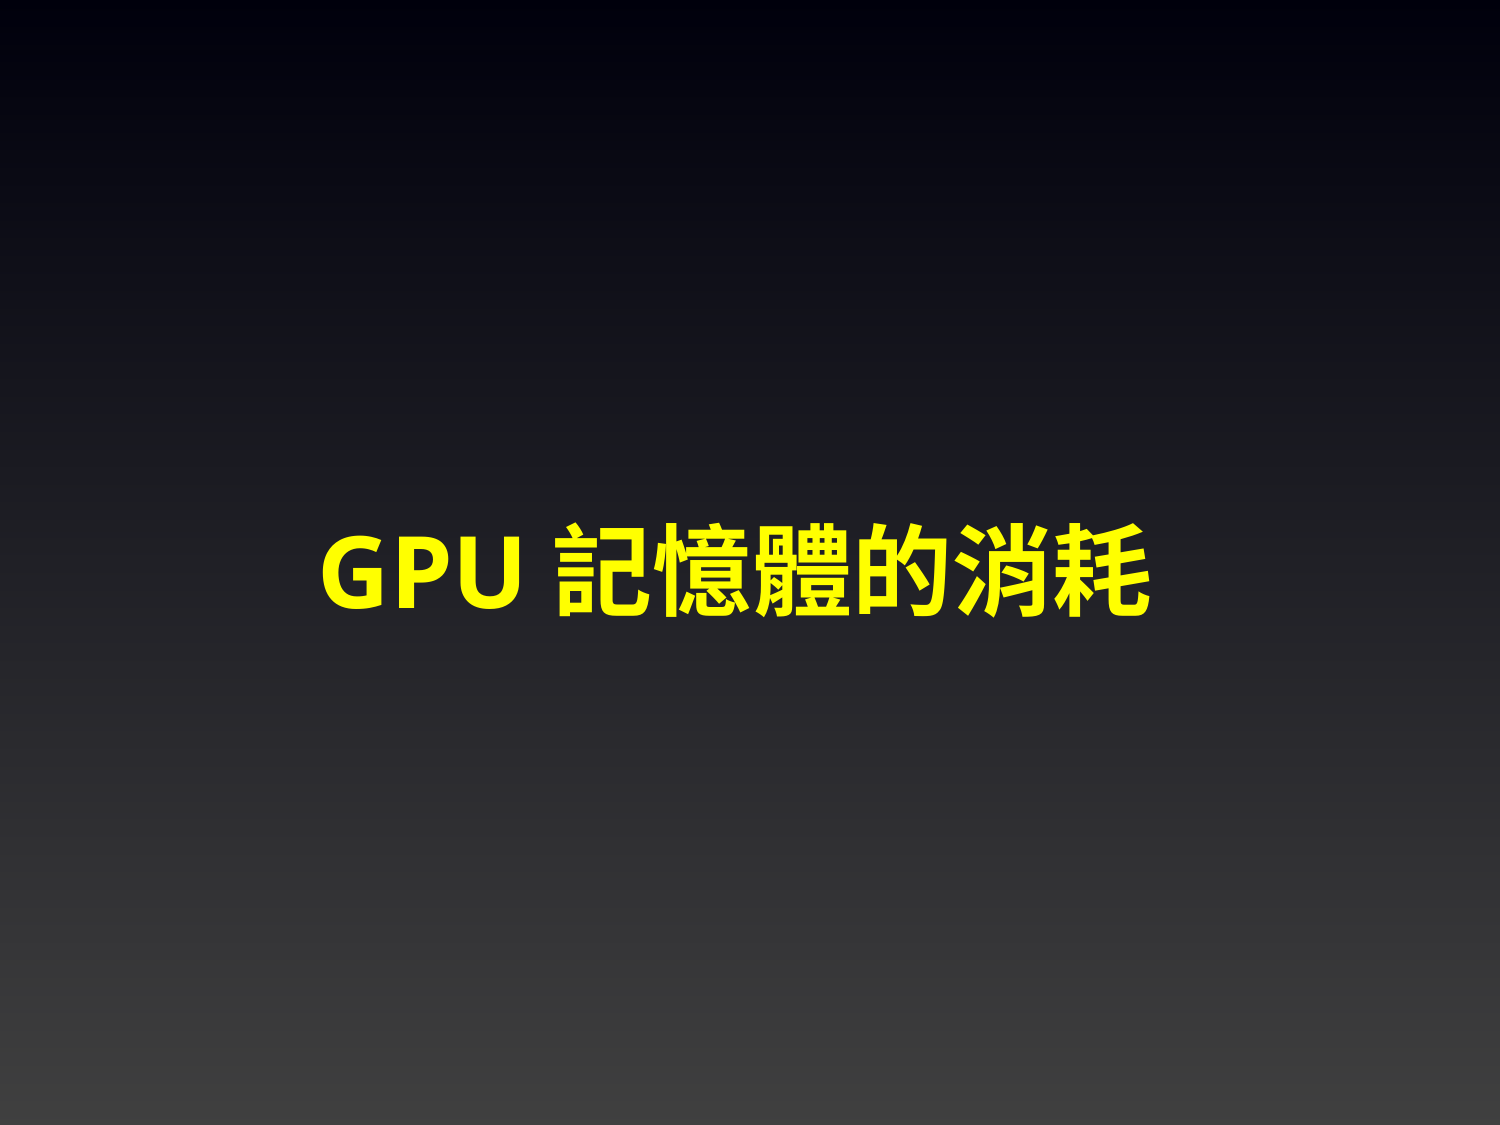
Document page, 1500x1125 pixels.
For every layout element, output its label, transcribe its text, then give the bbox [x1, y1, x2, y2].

list GPU記憶體的消耗 [303, 481, 1197, 644]
